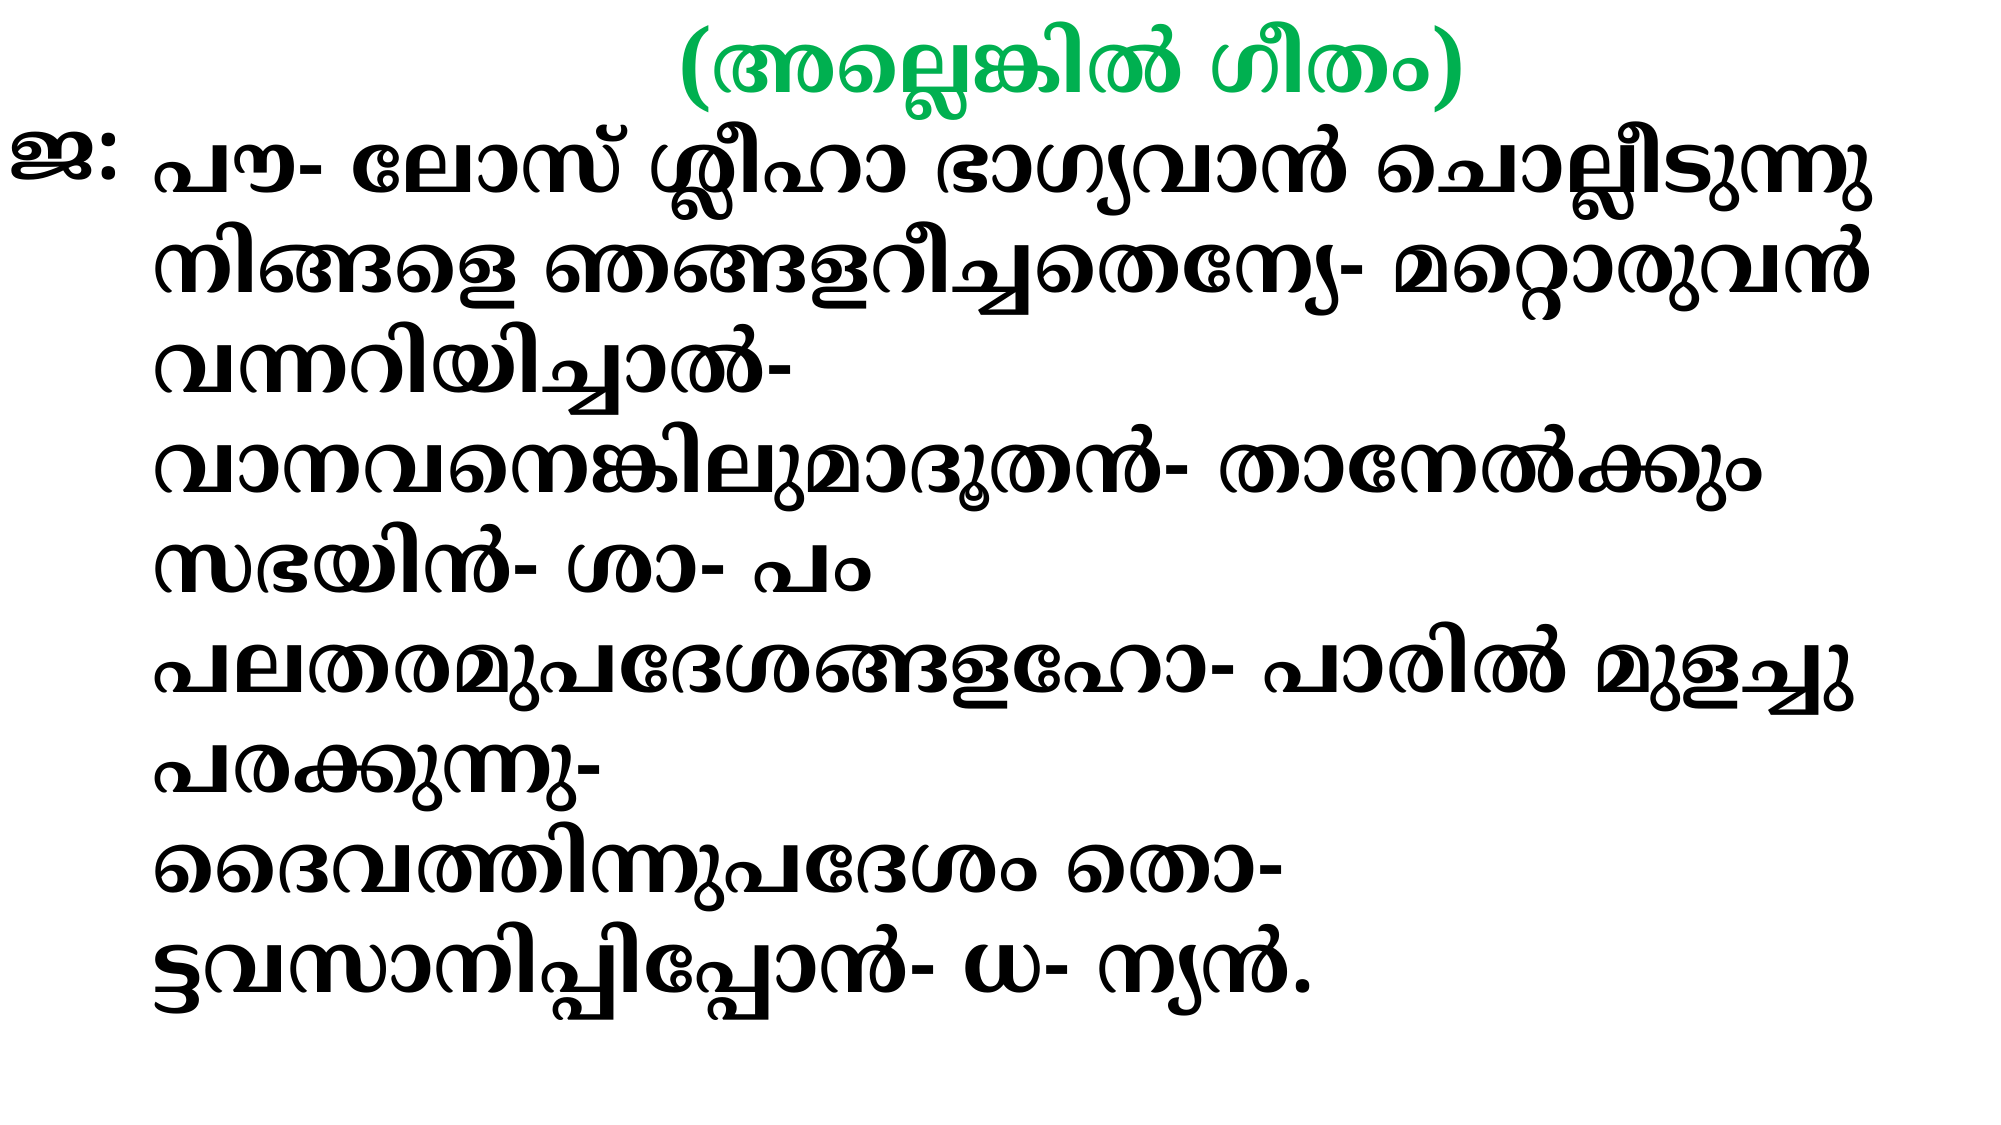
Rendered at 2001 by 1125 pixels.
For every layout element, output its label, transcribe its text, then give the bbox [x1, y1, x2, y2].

text_box [239, 134, 375, 313]
text_box ജ: [2, 90, 131, 202]
text_box (അല്ലെങ്കില്‍ ഗീതം) പൗ- ലോസ് ശ്ലീഹാ ഭാഗ്യവാന്‍ ചൊല്ലീടുന്നു നിങ്ങളെ ഞങ്ങളറീച്ചതെന്യേ- മറ്റൊരുവന്‍ വന്നറിയിച്ചാല്‍- വാനവനെങ്കിലുമാദൂതന്‍- താനേല്‍ക്കും സഭയിന്‍- ശാ- പം പലതരമുപദേശങ്ങളഹോ- പാരില്‍ മുളച്ചു പരക്കുന്നു- ദൈവത്തിന്നുപദേശം തൊ- ട്ടവസാനിപ്പിപ്പോന്‍- ധ- ന്യന്‍. [142, 0, 2000, 1020]
